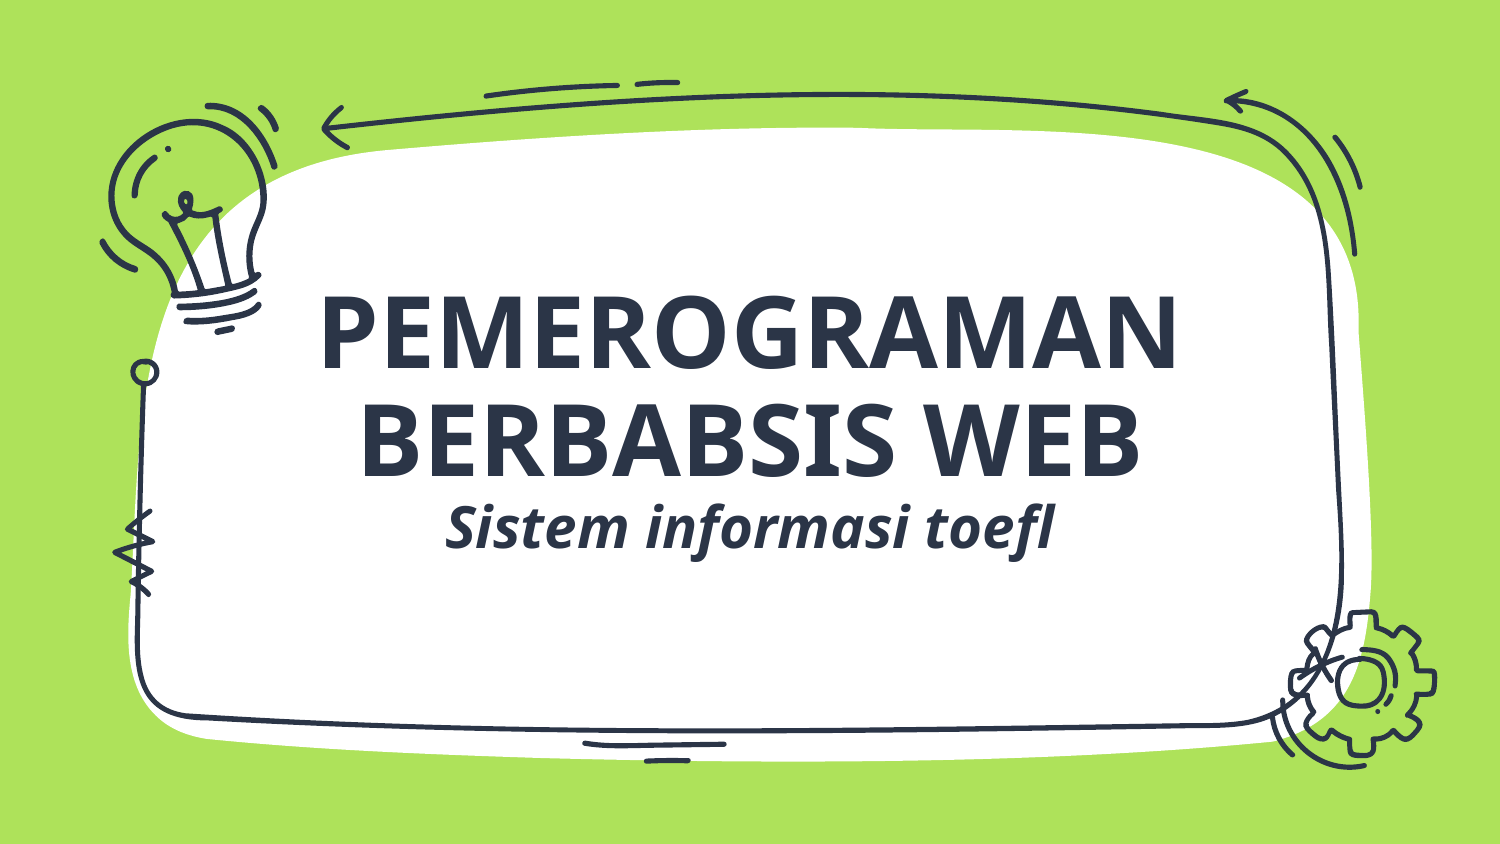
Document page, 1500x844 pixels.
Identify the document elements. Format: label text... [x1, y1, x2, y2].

text_box [1287, 609, 1438, 759]
text_box [1269, 715, 1296, 758]
text_box [1280, 697, 1367, 770]
title PEMEROGRAMAN BERBABSIS WEB Sistem informasi toefl [306, 284, 1194, 560]
